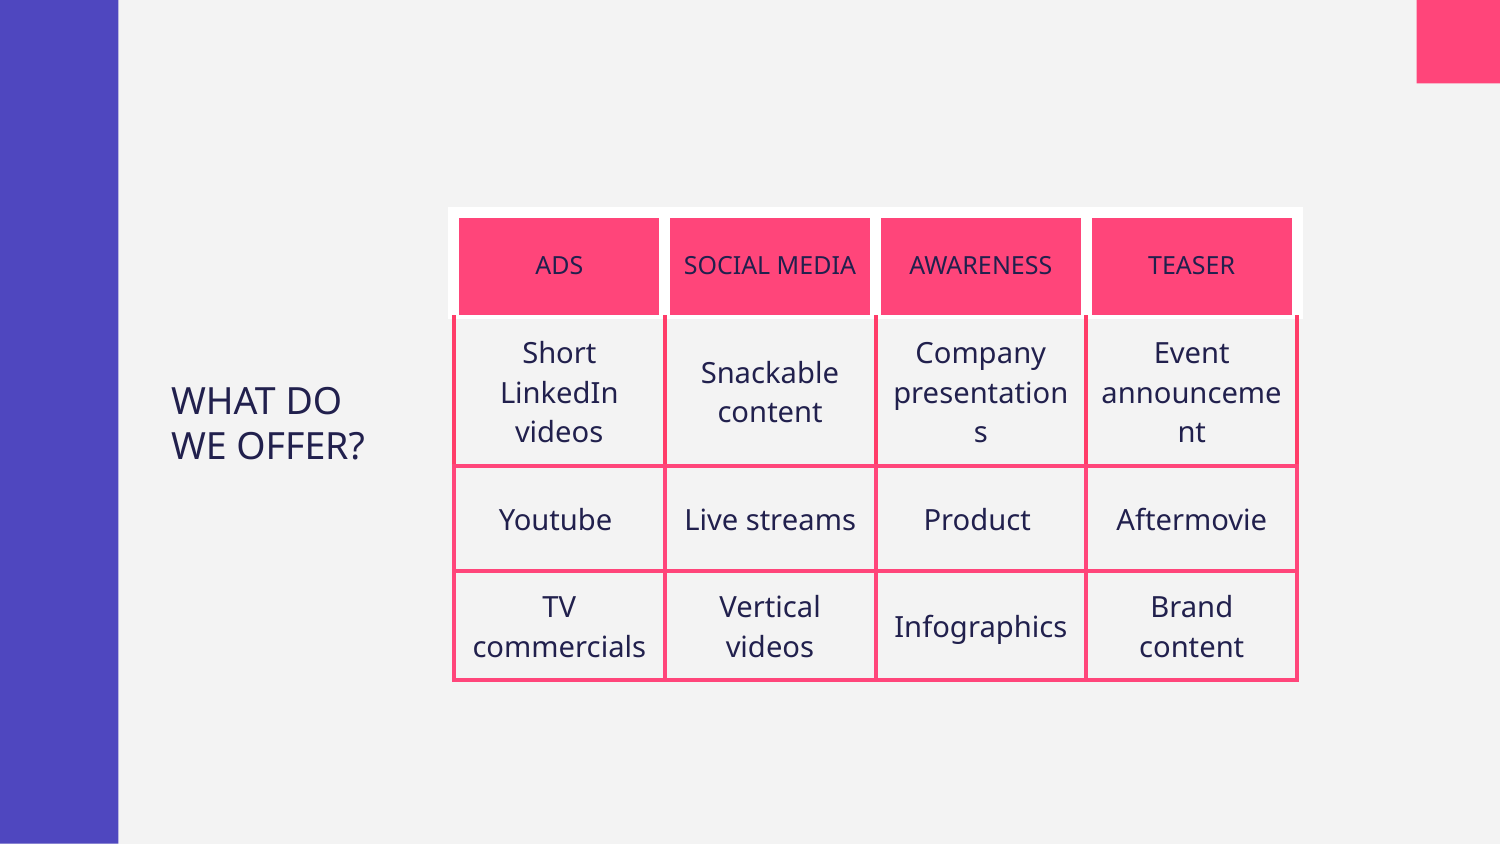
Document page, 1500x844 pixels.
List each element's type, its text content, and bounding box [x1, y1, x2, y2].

table_cell Snackable content [667, 319, 874, 464]
table_cell Aftermovie [1088, 468, 1295, 569]
table_header SOCIAL MEDIA [670, 218, 870, 315]
table_cell Youtube [456, 468, 663, 569]
table_header AWARENESS [881, 218, 1081, 315]
table_header TEASER [1092, 218, 1292, 315]
table_cell Short LinkedIn videos [456, 319, 663, 464]
table_header ADS [459, 218, 659, 315]
table_cell Company presentations [878, 319, 1084, 464]
table_cell TV commercials [456, 573, 663, 678]
table_cell Live streams [667, 468, 874, 569]
table_cell Infographics [878, 573, 1084, 678]
title WHAT DO WE OFFER? [159, 320, 391, 524]
table_cell Brand content [1088, 573, 1295, 678]
table_cell Vertical videos [667, 573, 874, 678]
table_cell Event announcement [1088, 319, 1295, 464]
table_cell Product [878, 468, 1084, 569]
